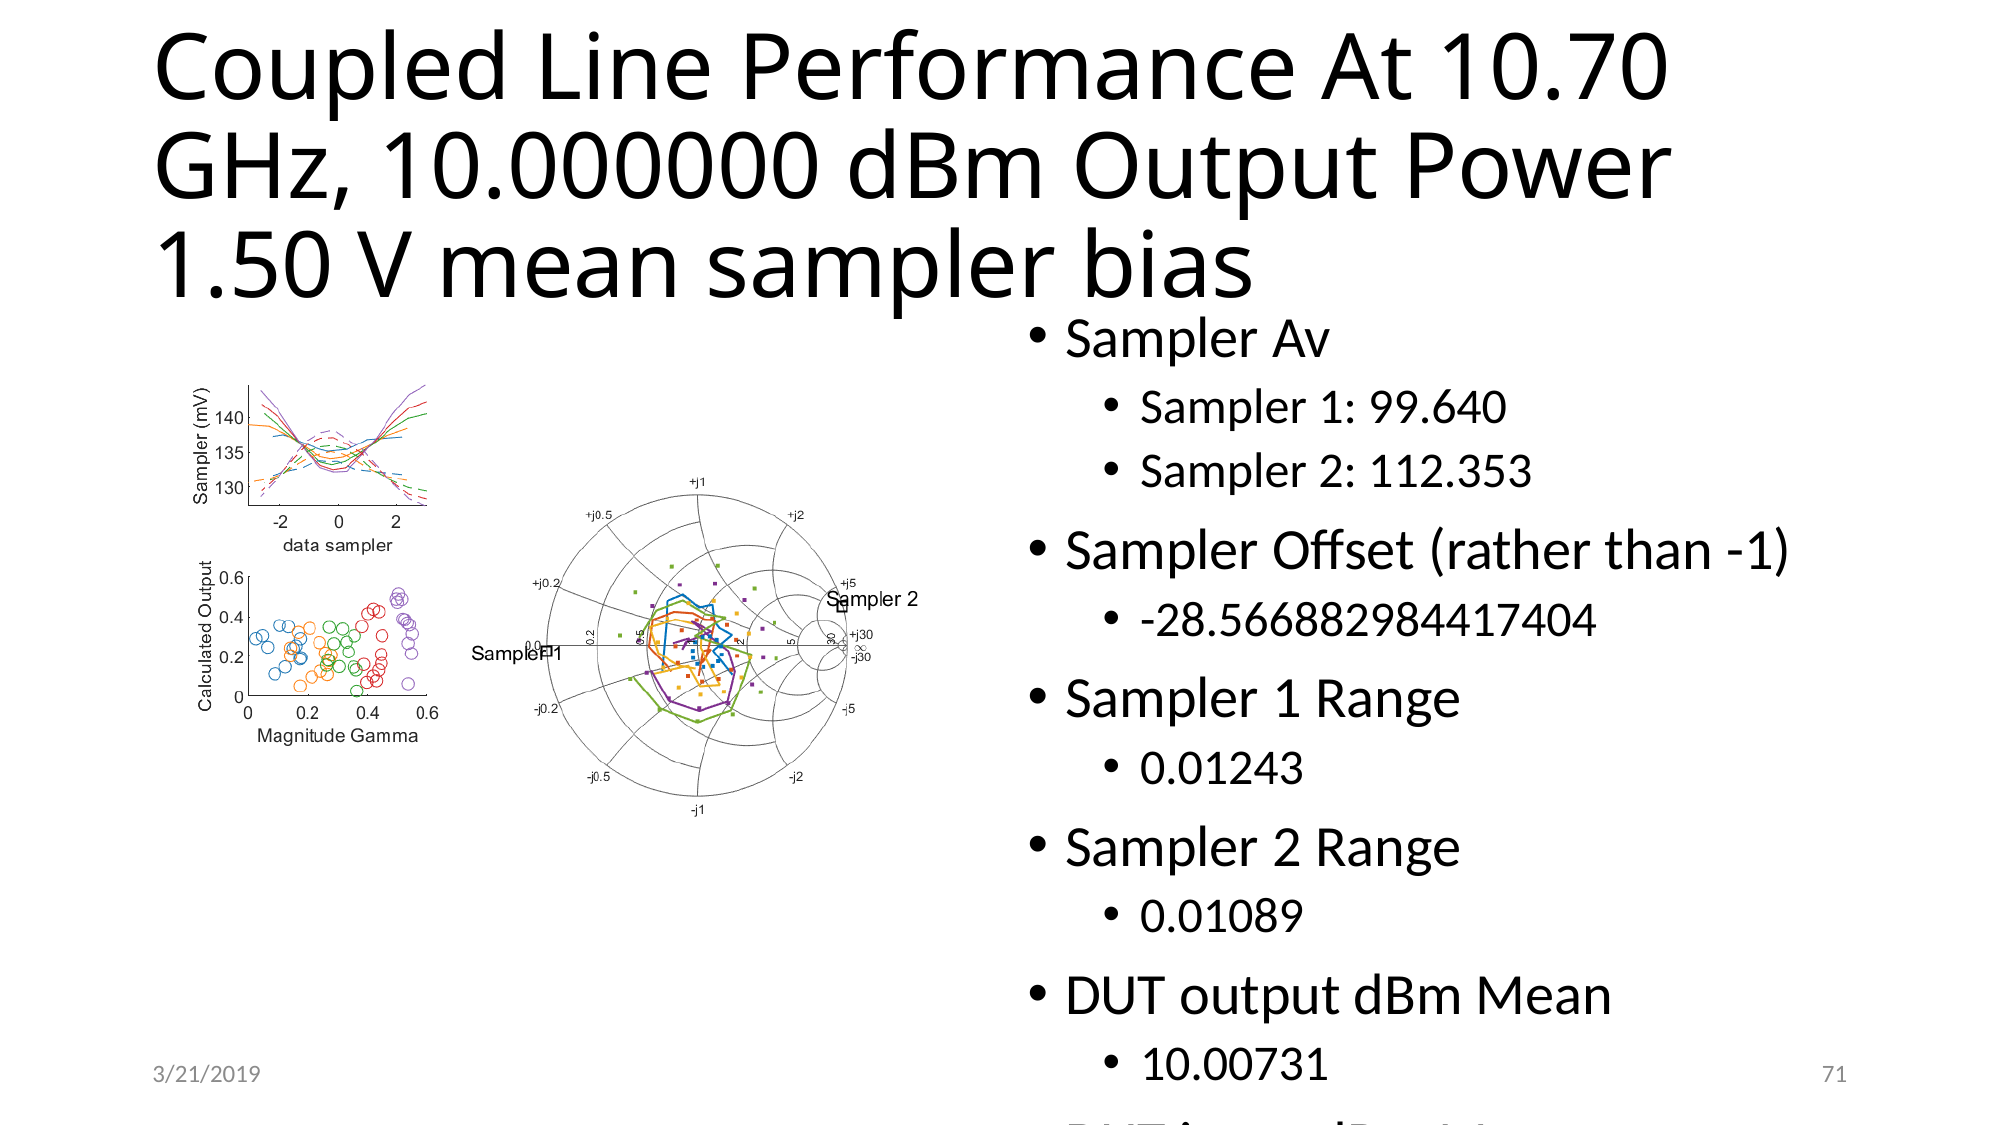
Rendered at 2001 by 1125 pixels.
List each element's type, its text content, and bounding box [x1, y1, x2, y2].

title Coupled Line Performance At 10.70 GHz, 10.000000 dBm Output Power 1.50 V mean sampler bias [137, 59, 1863, 278]
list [137, 337, 988, 975]
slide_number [137, 1042, 588, 1103]
list Sampler Av Sampler 1: 99.640 Sampler 2: 112.353 Sampler Offset (rather than -1) -28.566882984417404 Sampler 1 Range 0.01243 Sampler 2 Range 0.01089 DUT output dBm Mean 10.00731 DUT input dBm Mean 10.42920 RMS Error 0.28132 [1012, 299, 1863, 1014]
footer [662, 1042, 1338, 1103]
slide_number ‹#› [1412, 1042, 1863, 1103]
